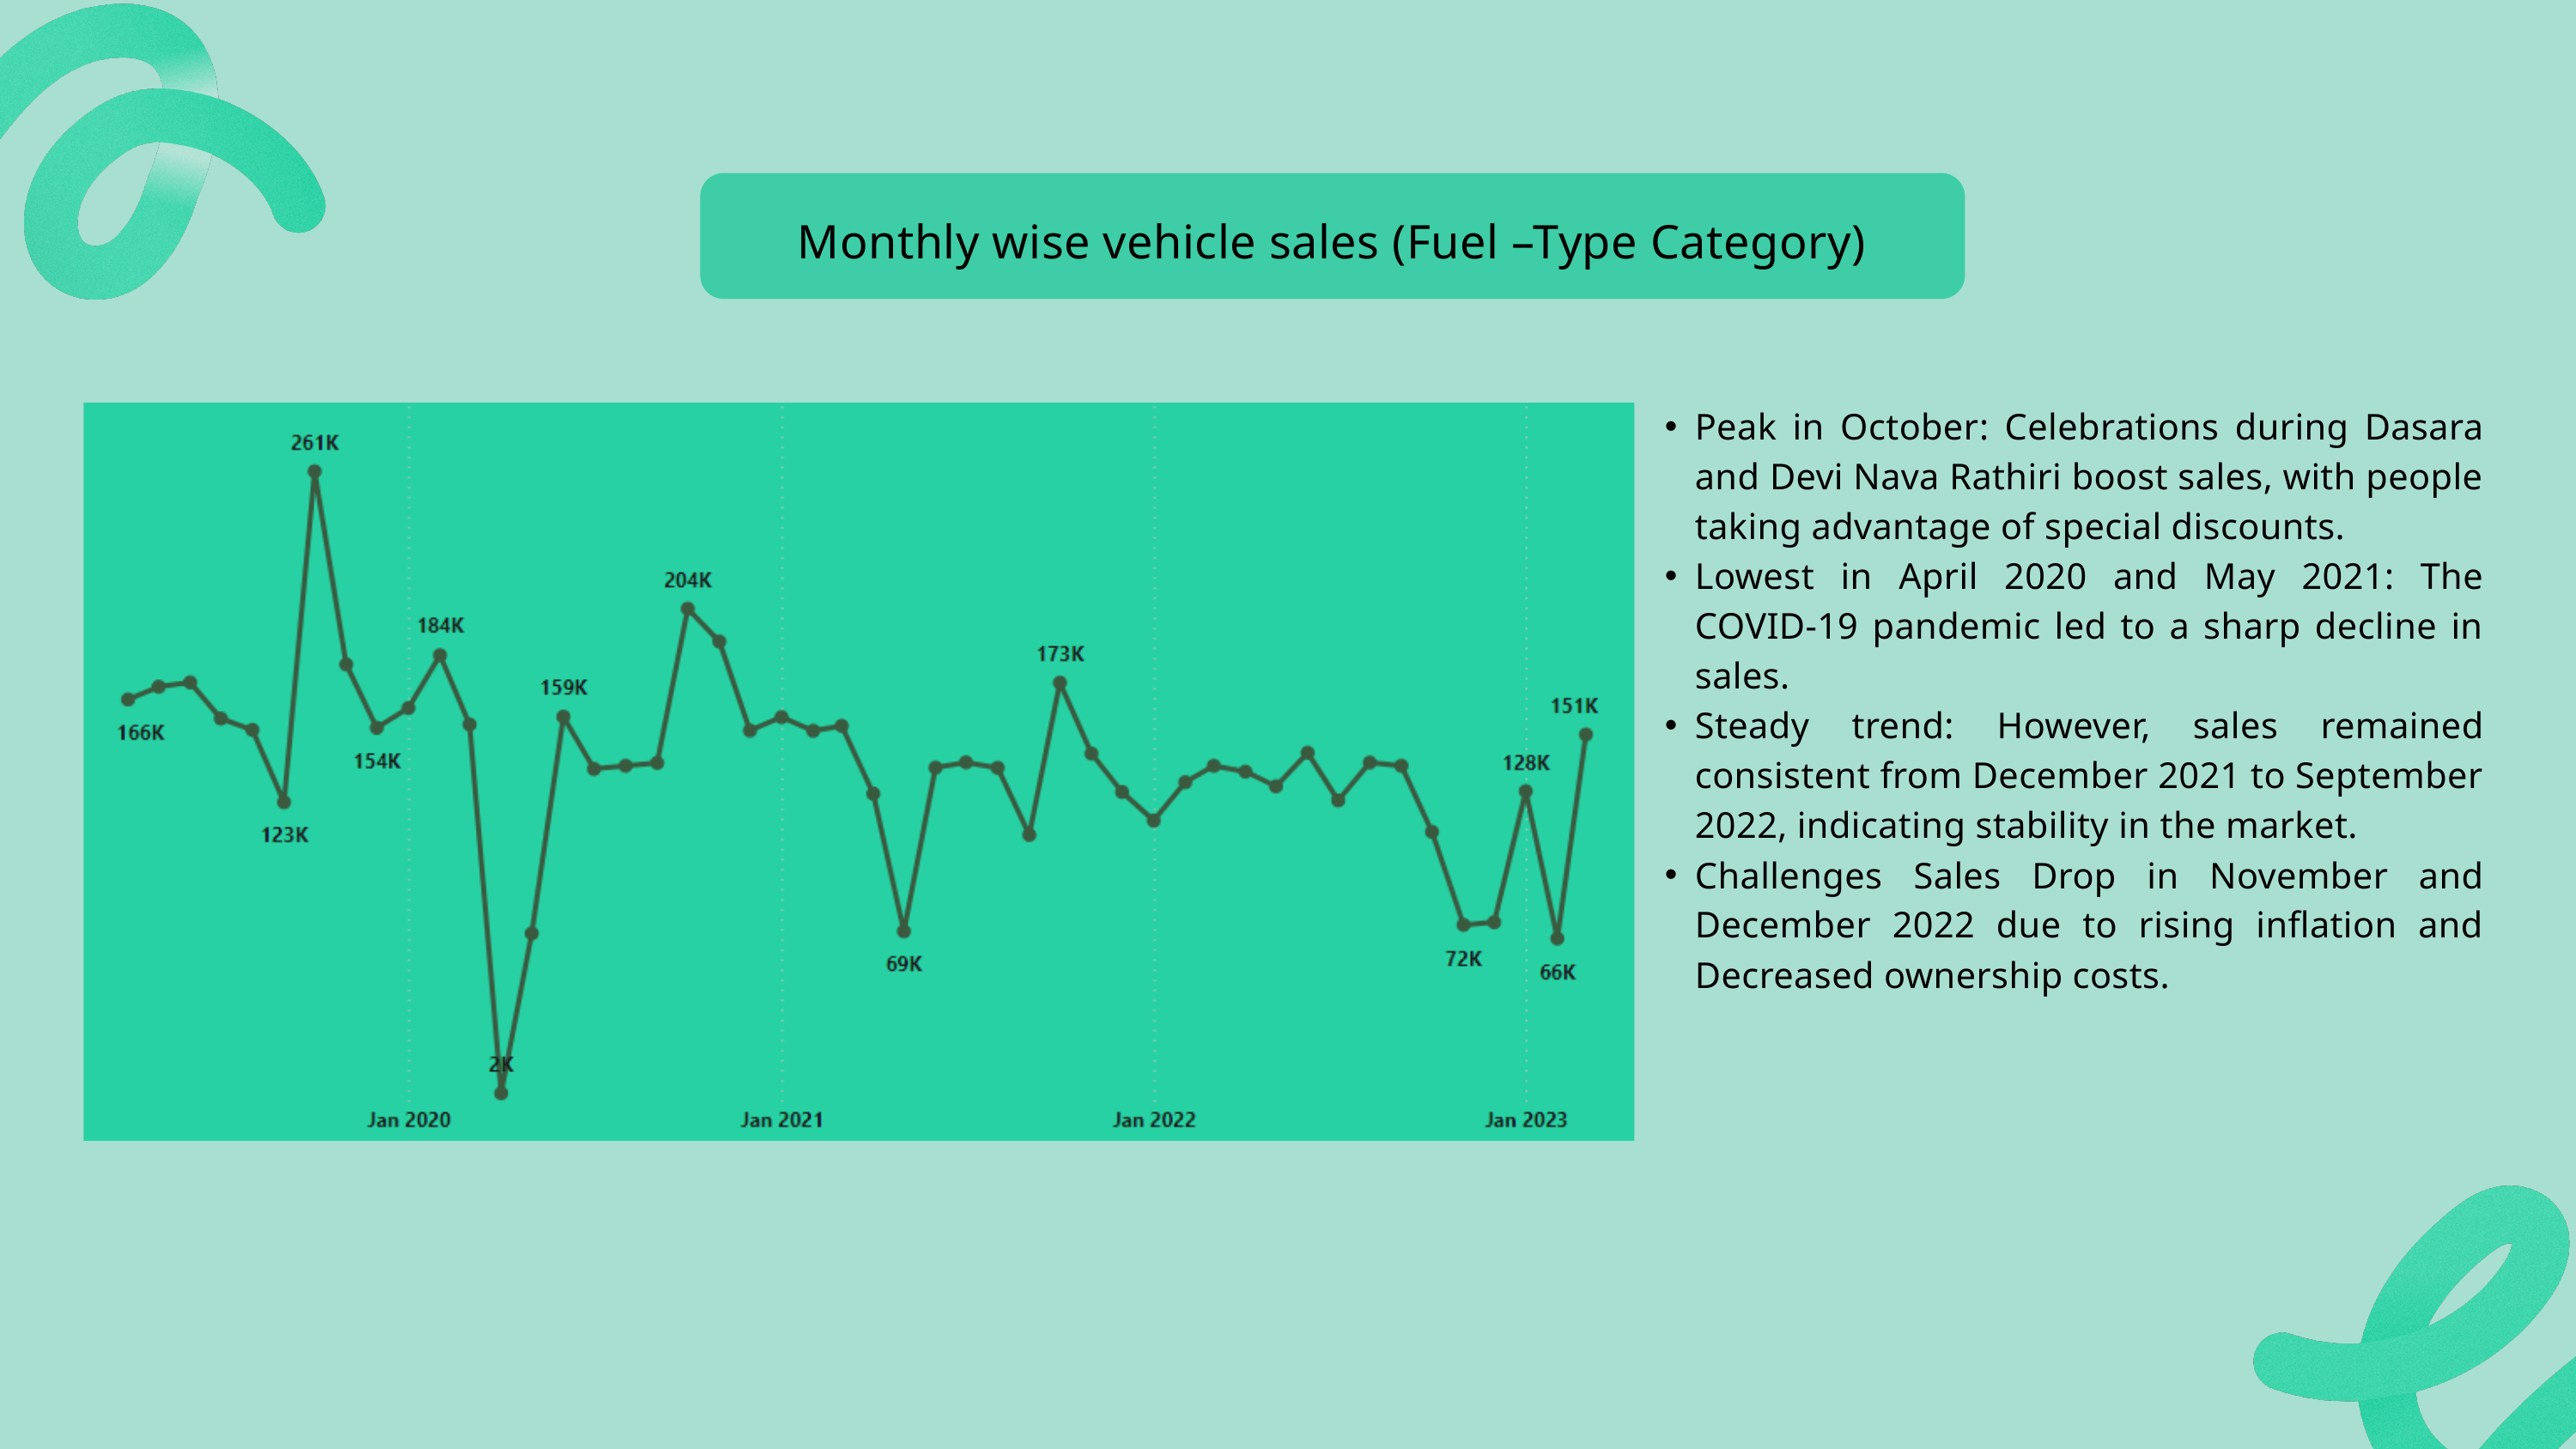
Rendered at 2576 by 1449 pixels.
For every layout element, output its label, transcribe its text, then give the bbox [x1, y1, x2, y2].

text_box [2250, 1181, 2576, 1449]
text_box [83, 403, 1635, 1141]
text_box [0, 0, 329, 300]
text_box Peak in October: Celebrations during Dasara and Devi Nava Rathiri boost sales, with people taking advantage of special discounts. Lowest in April 2020 and May 2021: The COVID-19 pandemic led to a sharp decline in sales. Steady trend: However, sales remained consistent from December 2021 to September 2022, indicating stability in the market. Challenges Sales Drop in November and December 2022 due to rising inflation and Decreased ownership costs. [1634, 397, 2485, 1095]
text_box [700, 173, 1965, 300]
